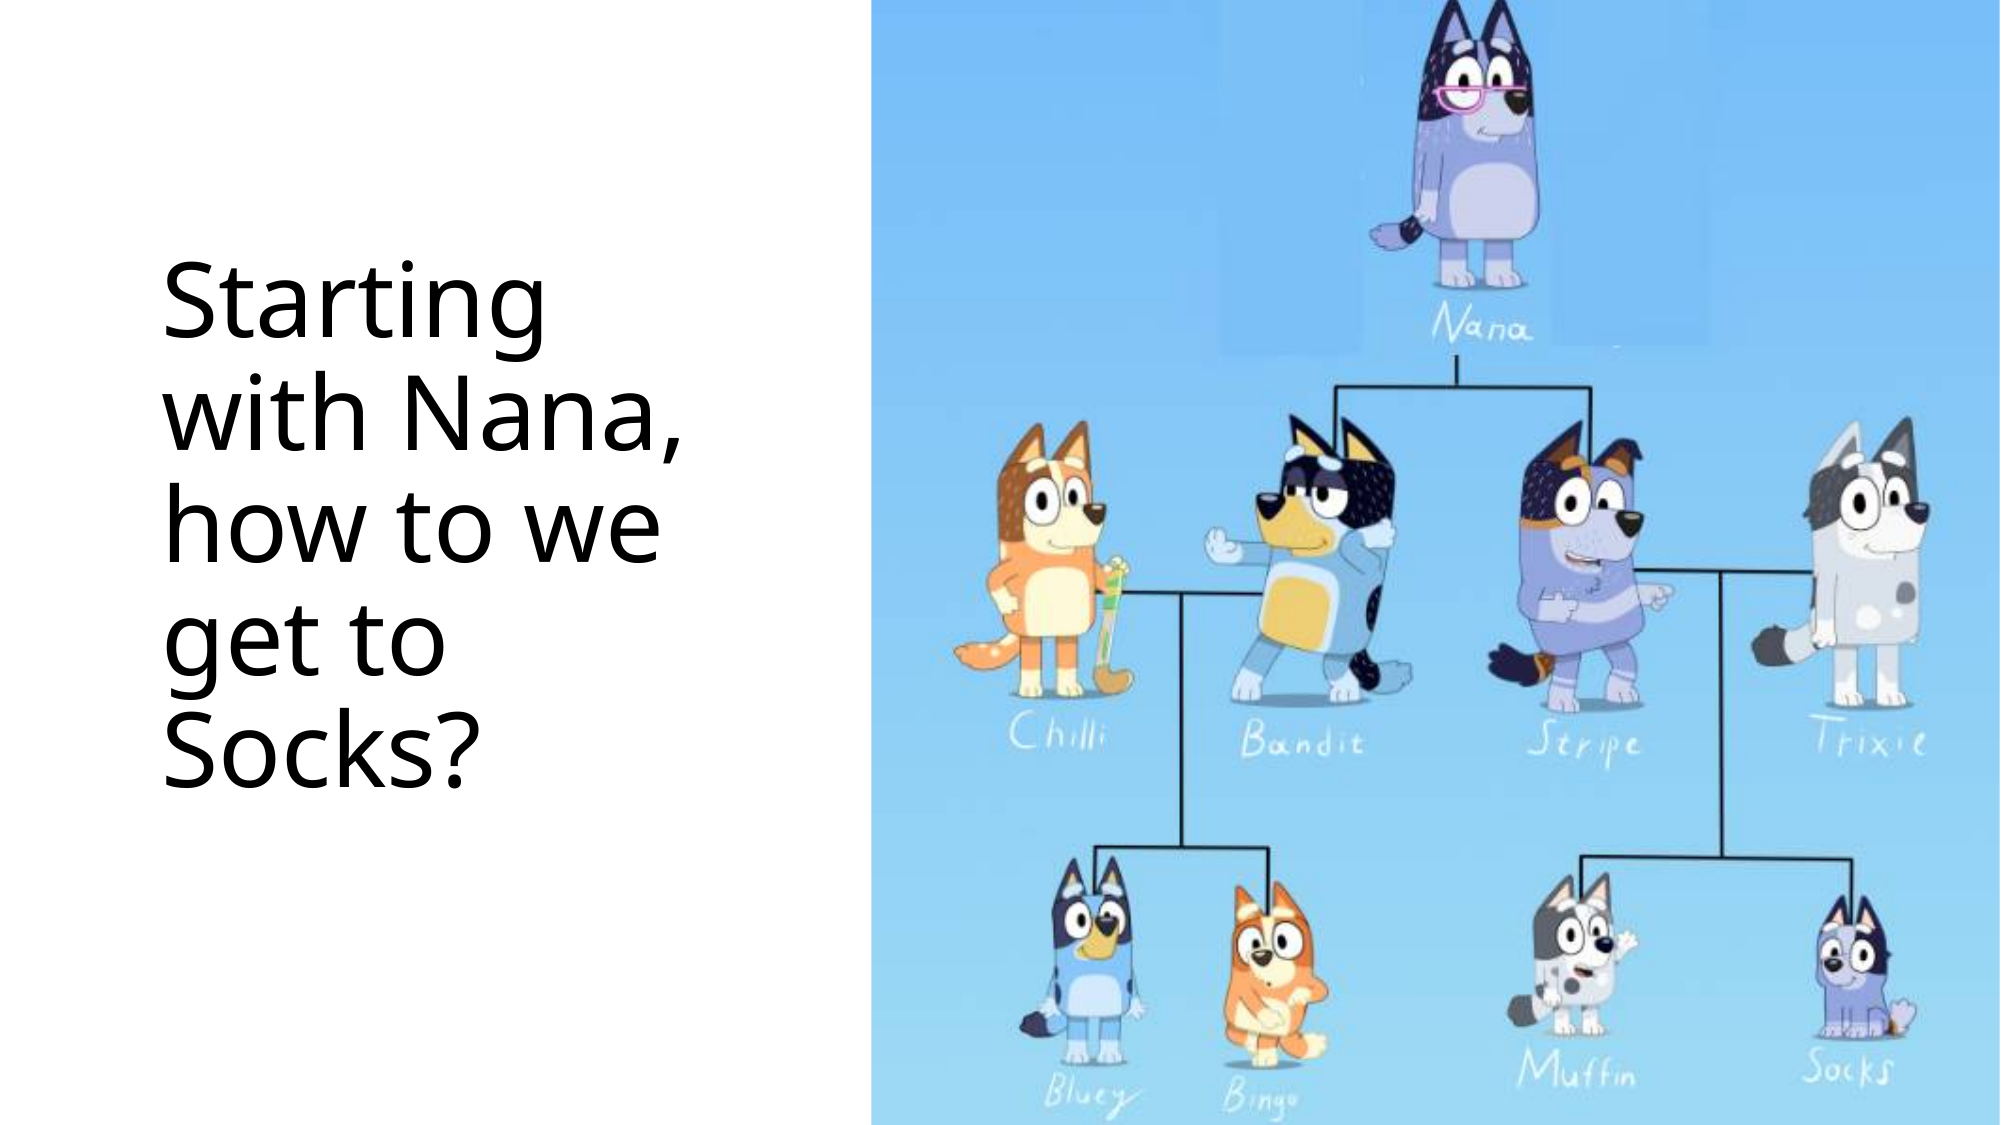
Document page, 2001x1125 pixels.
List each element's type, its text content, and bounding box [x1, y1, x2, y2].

title Starting with Nana, how to we get to Socks? [146, 232, 759, 818]
text_box [0, 0, 871, 1125]
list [871, 0, 2000, 1125]
